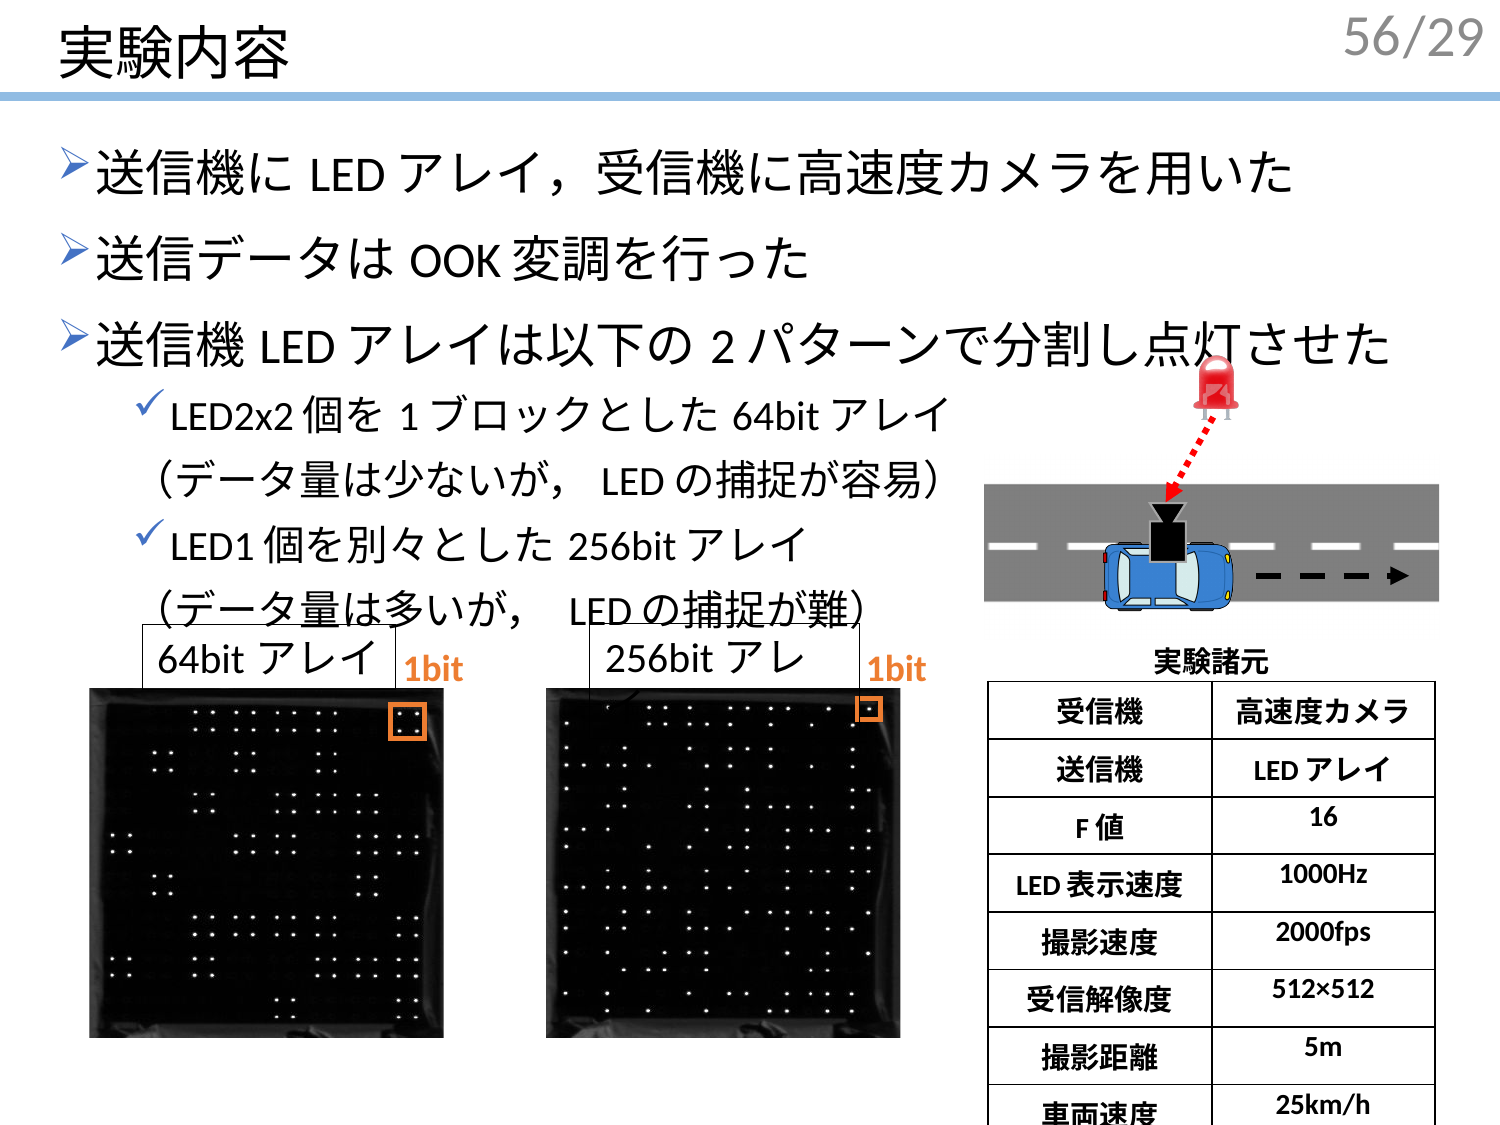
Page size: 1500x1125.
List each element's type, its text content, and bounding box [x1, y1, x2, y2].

table_cell 送信機 [989, 740, 1211, 796]
table_cell 512×512 [1213, 970, 1434, 1026]
table_cell 25km/h [1213, 1085, 1434, 1125]
table_cell 16 [1213, 798, 1434, 853]
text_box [545, 688, 901, 1038]
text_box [984, 353, 1440, 655]
text_box 1bit [860, 636, 943, 697]
text_box 送信機にLEDアレイ，受信機に高速度カメラを用いた 送信データはOOK変調を行った 送信機LEDアレイは以下の2パターンで分割し点灯させた LED2x2個を1ブロックとした64bitアレイ （データ量は少ないが，LEDの捕捉が容易） LED1個を別々とした256bitアレイ （データ量は多いが， LEDの捕捉が難） [42, 132, 1458, 1014]
table_header 受信機 [989, 682, 1211, 738]
text_box 64bitアレイ [142, 624, 396, 688]
table_cell 撮影距離 [989, 1028, 1211, 1084]
text_box 1bit [396, 636, 480, 697]
table_cell 1000Hz [1213, 855, 1434, 911]
text_box 実験諸元 [994, 655, 1430, 687]
table_cell 5m [1213, 1028, 1434, 1084]
table_cell 受信解像度 [989, 970, 1211, 1026]
table_cell LED表示速度 [989, 855, 1211, 911]
table_cell LEDアレイ [1213, 740, 1434, 796]
text_box 256bitアレイ [589, 623, 860, 688]
slide_number 56 [1078, 2, 1417, 63]
table_cell F値 [989, 798, 1211, 853]
title 実験内容 [42, 0, 1458, 112]
table_cell 車両速度 [989, 1085, 1211, 1125]
table_header 高速度カメラ [1213, 682, 1434, 738]
table_cell 撮影速度 [989, 913, 1211, 969]
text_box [89, 688, 444, 1038]
table_cell 2000fps [1213, 913, 1434, 969]
